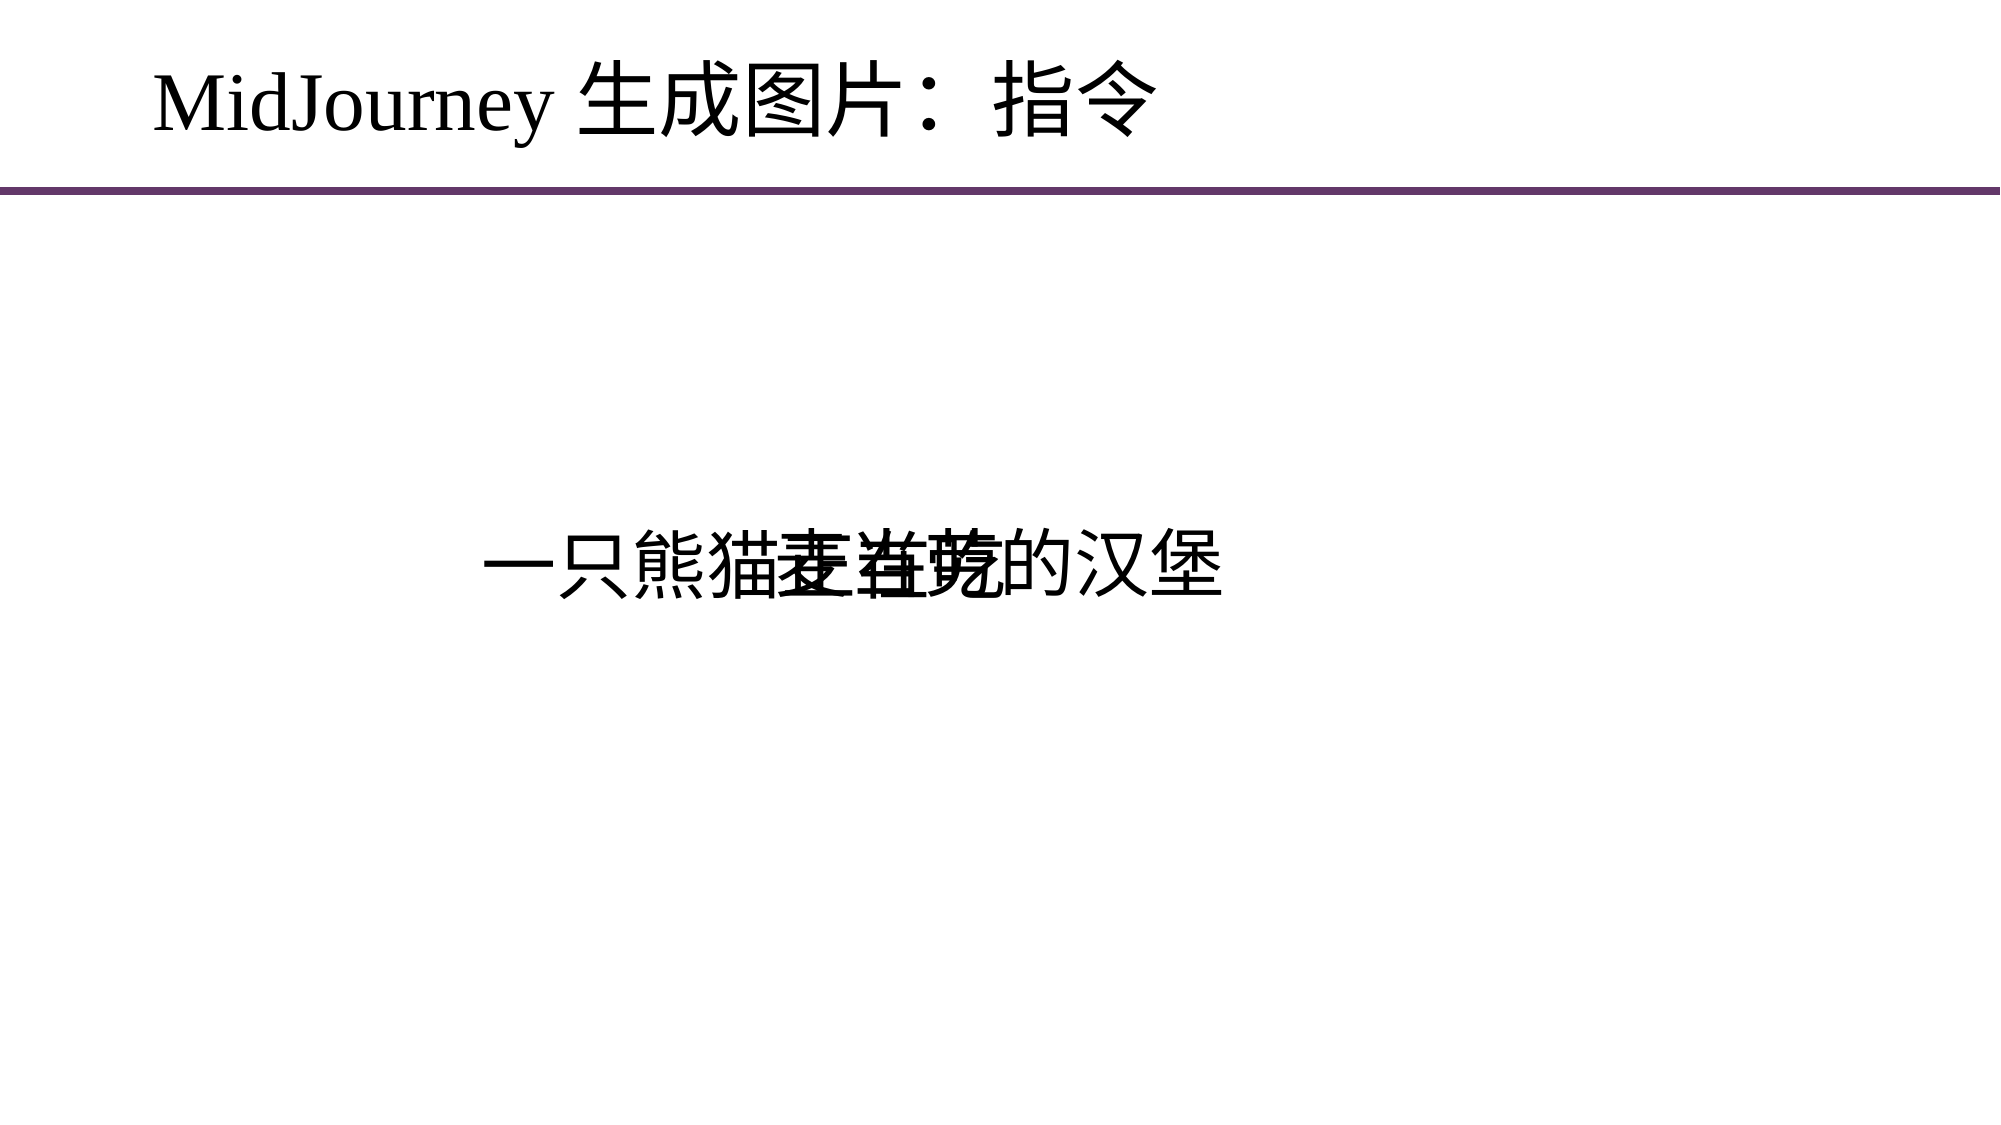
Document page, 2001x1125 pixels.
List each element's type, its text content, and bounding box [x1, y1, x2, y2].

text_box 麦当劳的汉堡 [758, 509, 1242, 615]
title MidJourney生成图片：指令 [137, 33, 1863, 175]
text_box 一只熊猫正在吃 [455, 511, 1032, 617]
picture [0, 187, 2000, 195]
